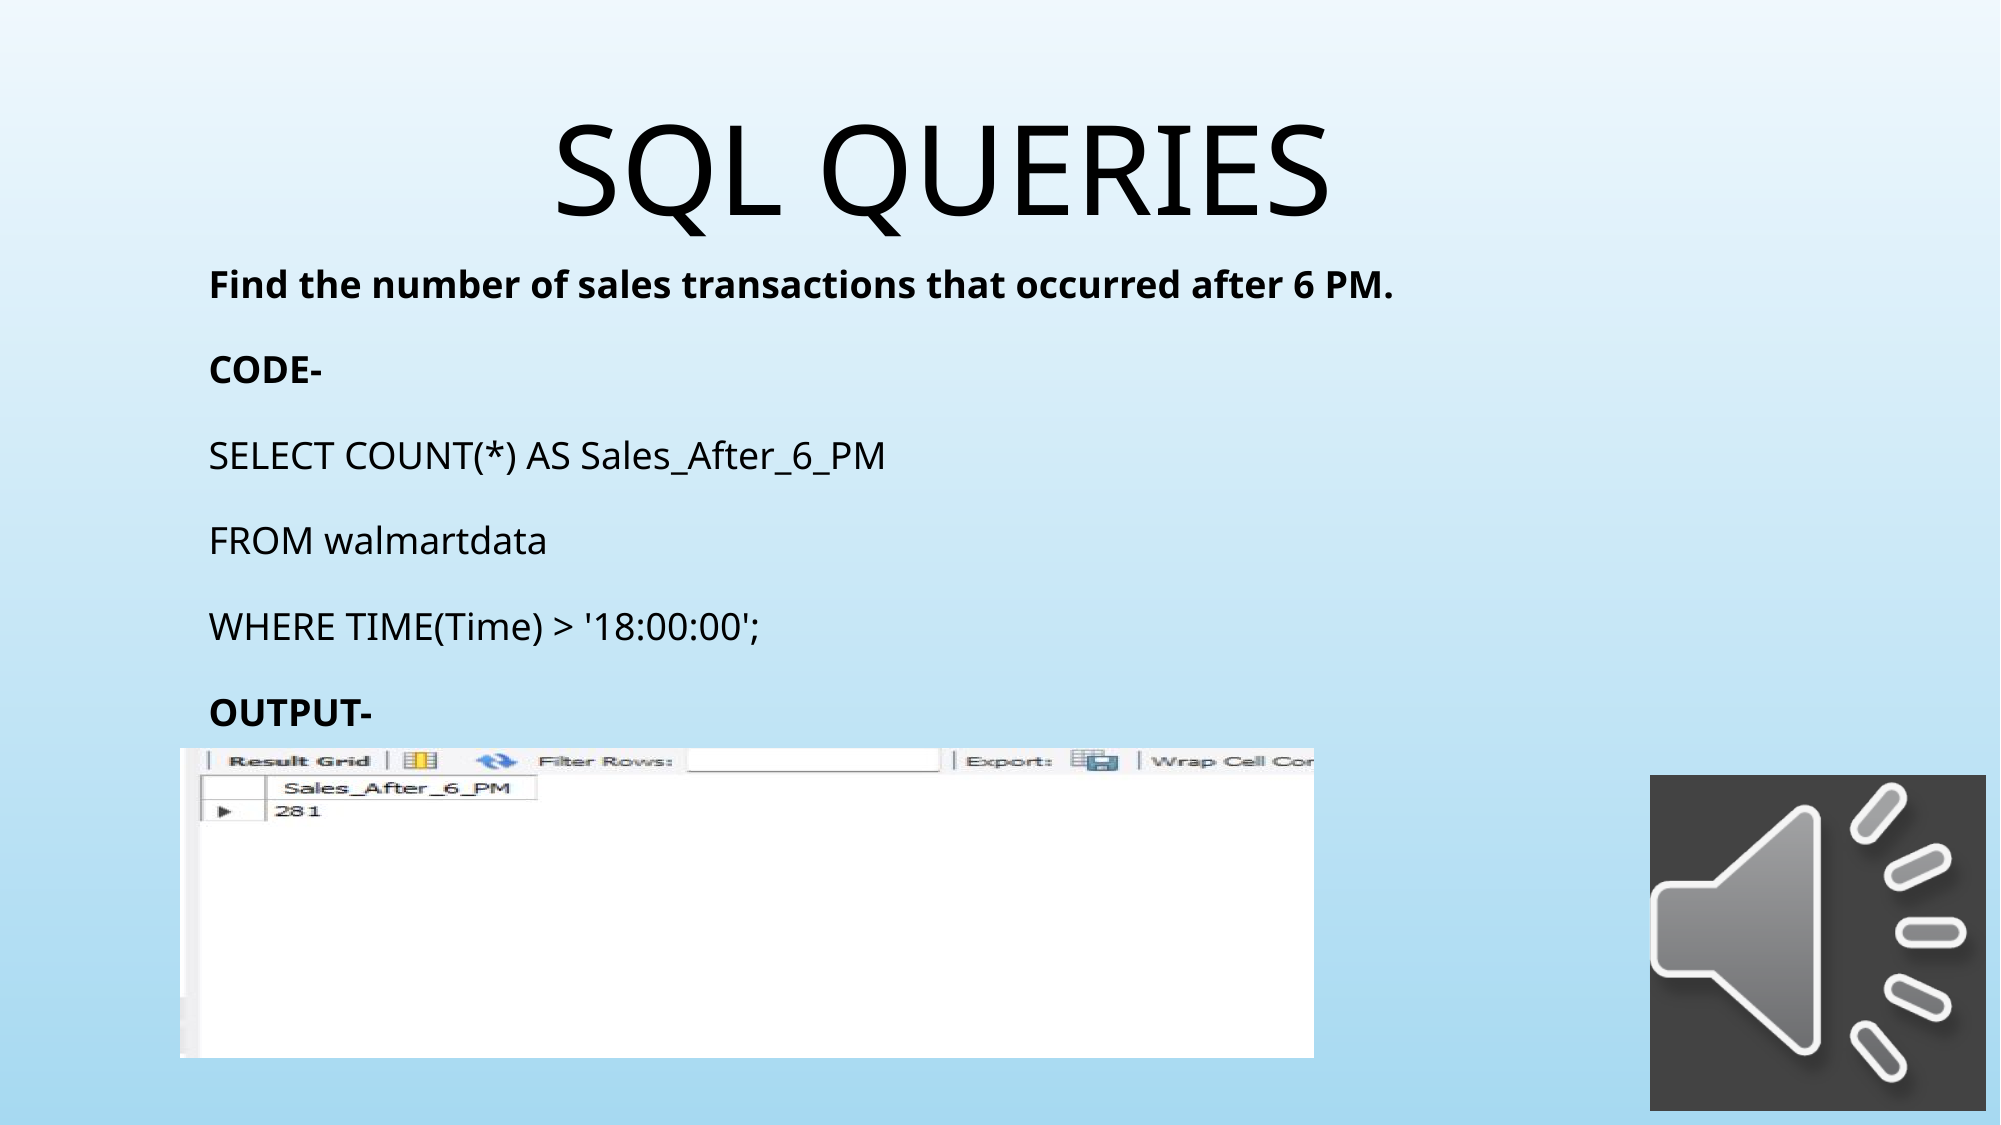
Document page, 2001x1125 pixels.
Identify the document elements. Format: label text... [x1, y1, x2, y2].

picture [1648, 773, 1987, 1112]
subtitle Find the number of sales transactions that occurred after 6 PM. CODE- SELECT COUNT(*) AS Sales_After_6_PM FROM walmartdata WHERE TIME(Time) > '18:00:00'; OUTPUT- [193, 249, 1694, 1078]
title SQL QUERIES [193, 30, 1694, 249]
picture [179, 748, 1314, 1059]
